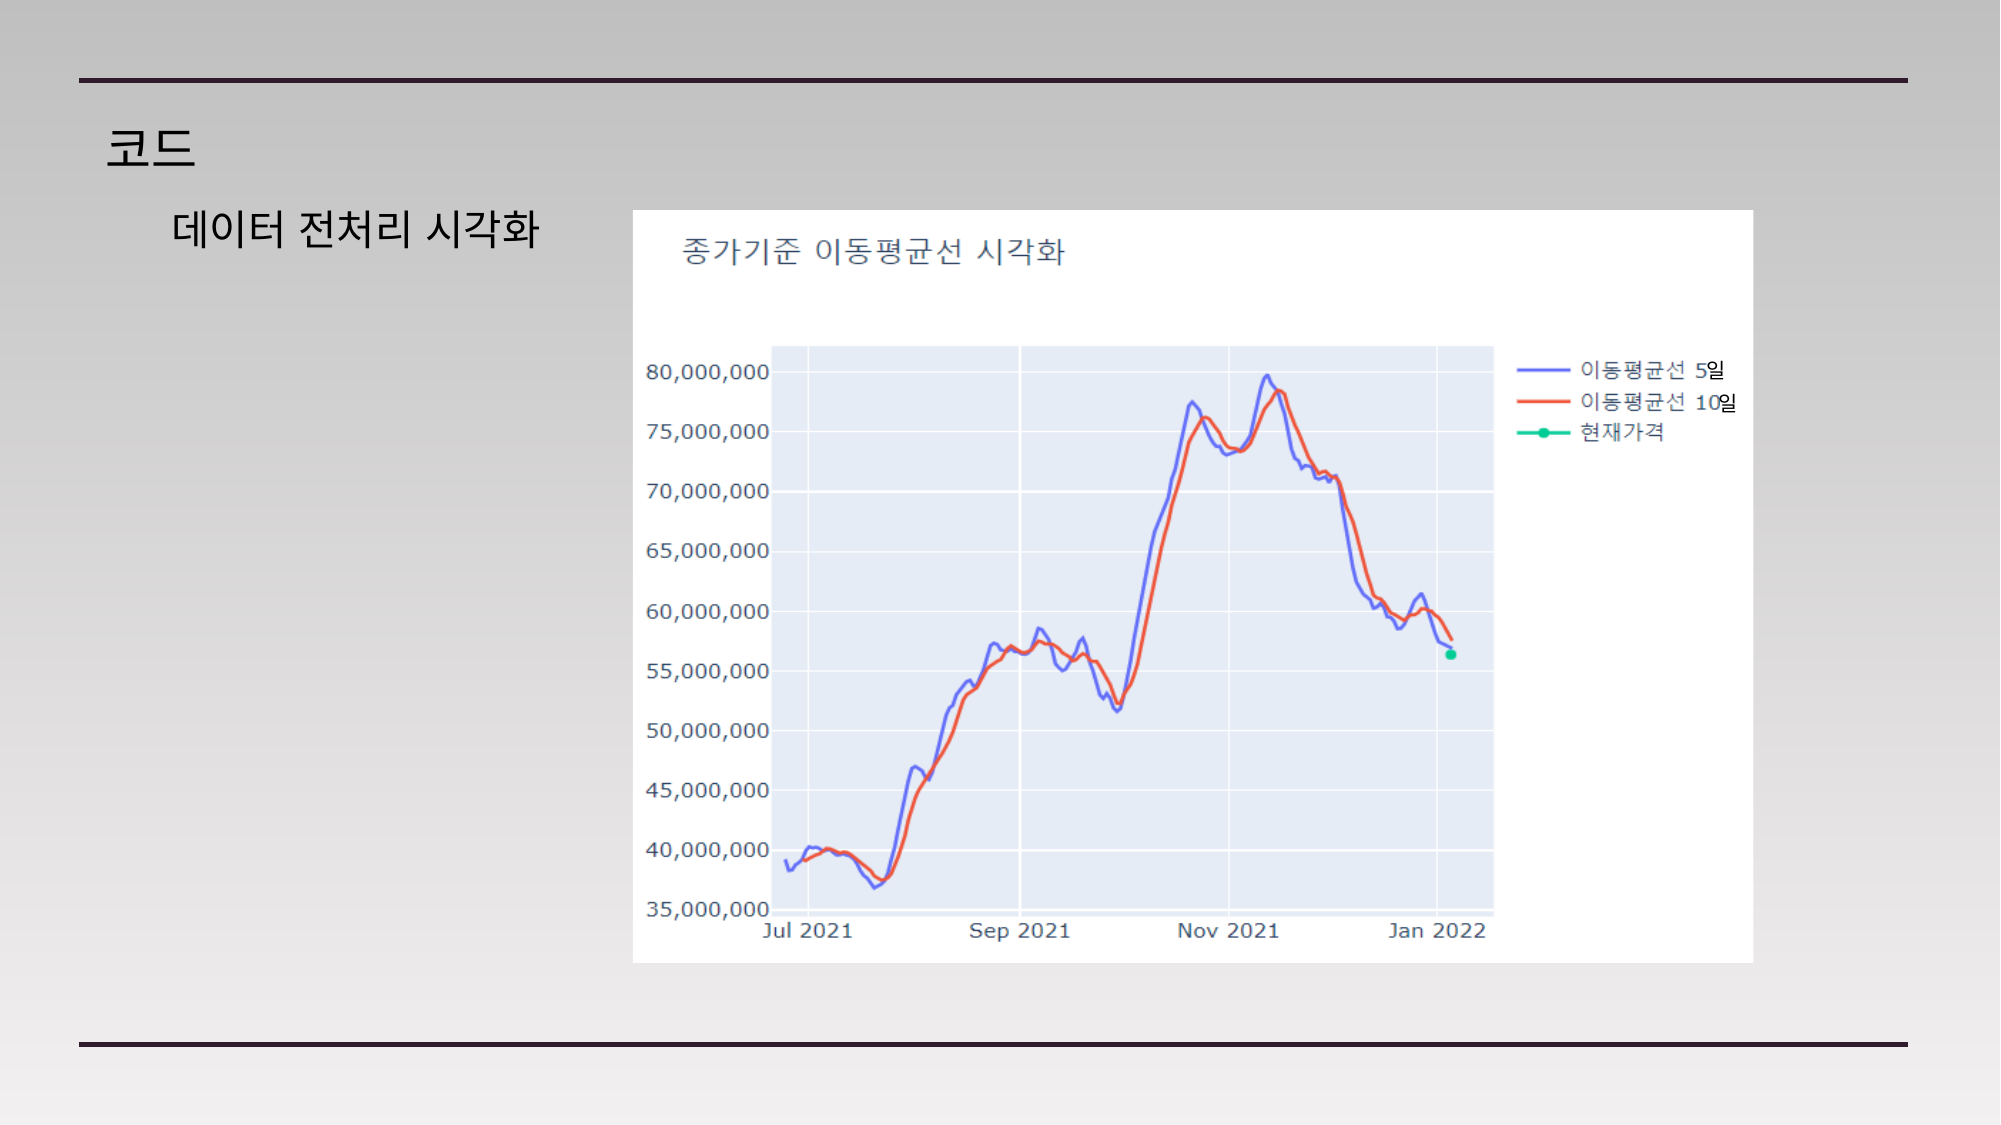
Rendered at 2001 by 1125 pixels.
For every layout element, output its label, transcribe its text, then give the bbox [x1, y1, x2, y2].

text_box 코드 [90, 110, 568, 186]
text_box 데이터 전처리 시각화 [156, 196, 633, 262]
picture [632, 210, 1754, 963]
